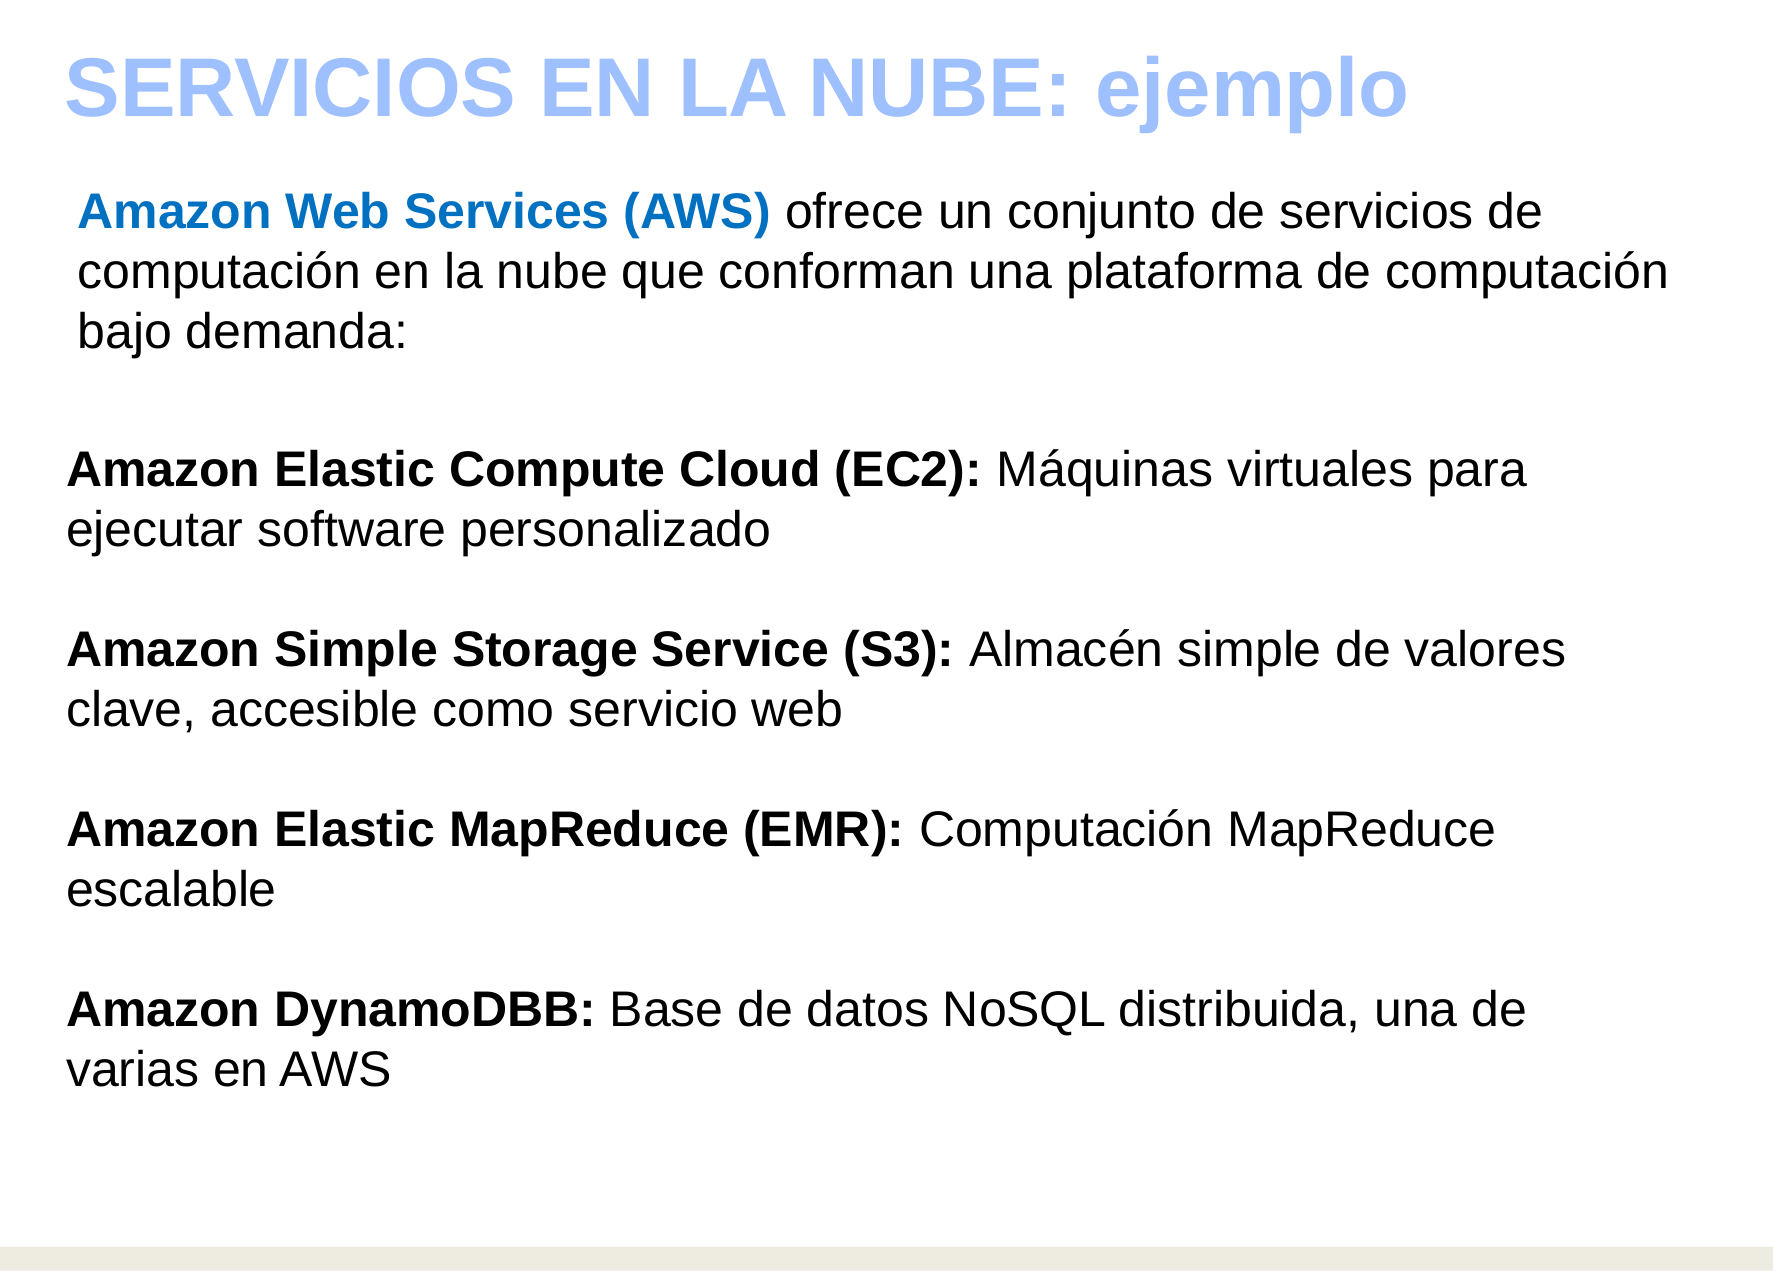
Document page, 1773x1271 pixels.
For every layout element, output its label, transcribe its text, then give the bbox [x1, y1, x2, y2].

text_box SERVICIOS EN LA NUBE: ejemplo [49, 26, 1426, 141]
text_box [0, 1246, 1773, 1271]
